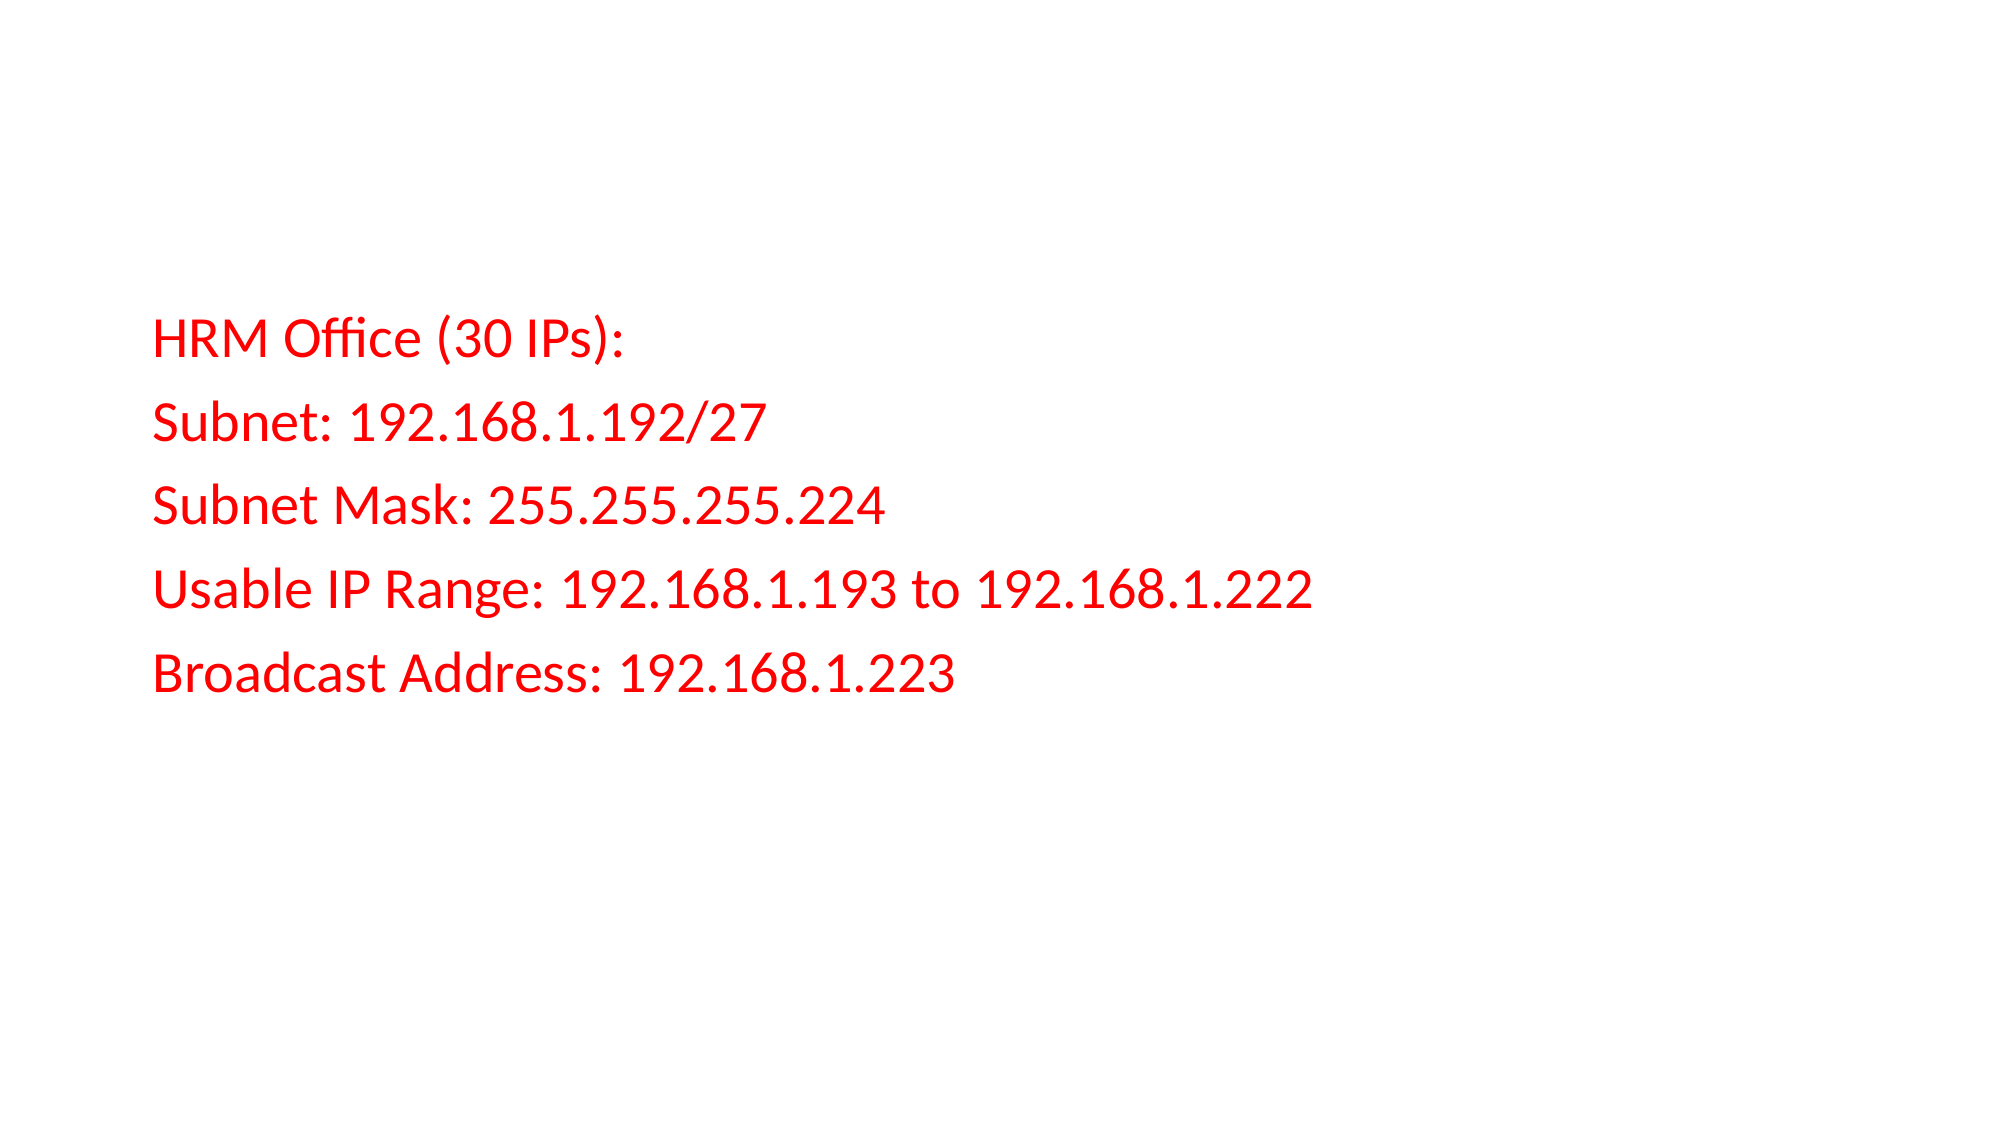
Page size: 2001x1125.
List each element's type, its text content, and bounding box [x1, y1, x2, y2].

list HRM Office (30 IPs): Subnet: 192.168.1.192/27 Subnet Mask: 255.255.255.224 Usable IP Range: 192.168.1.193 to 192.168.1.222 Broadcast Address: 192.168.1.223 [137, 299, 1863, 1014]
